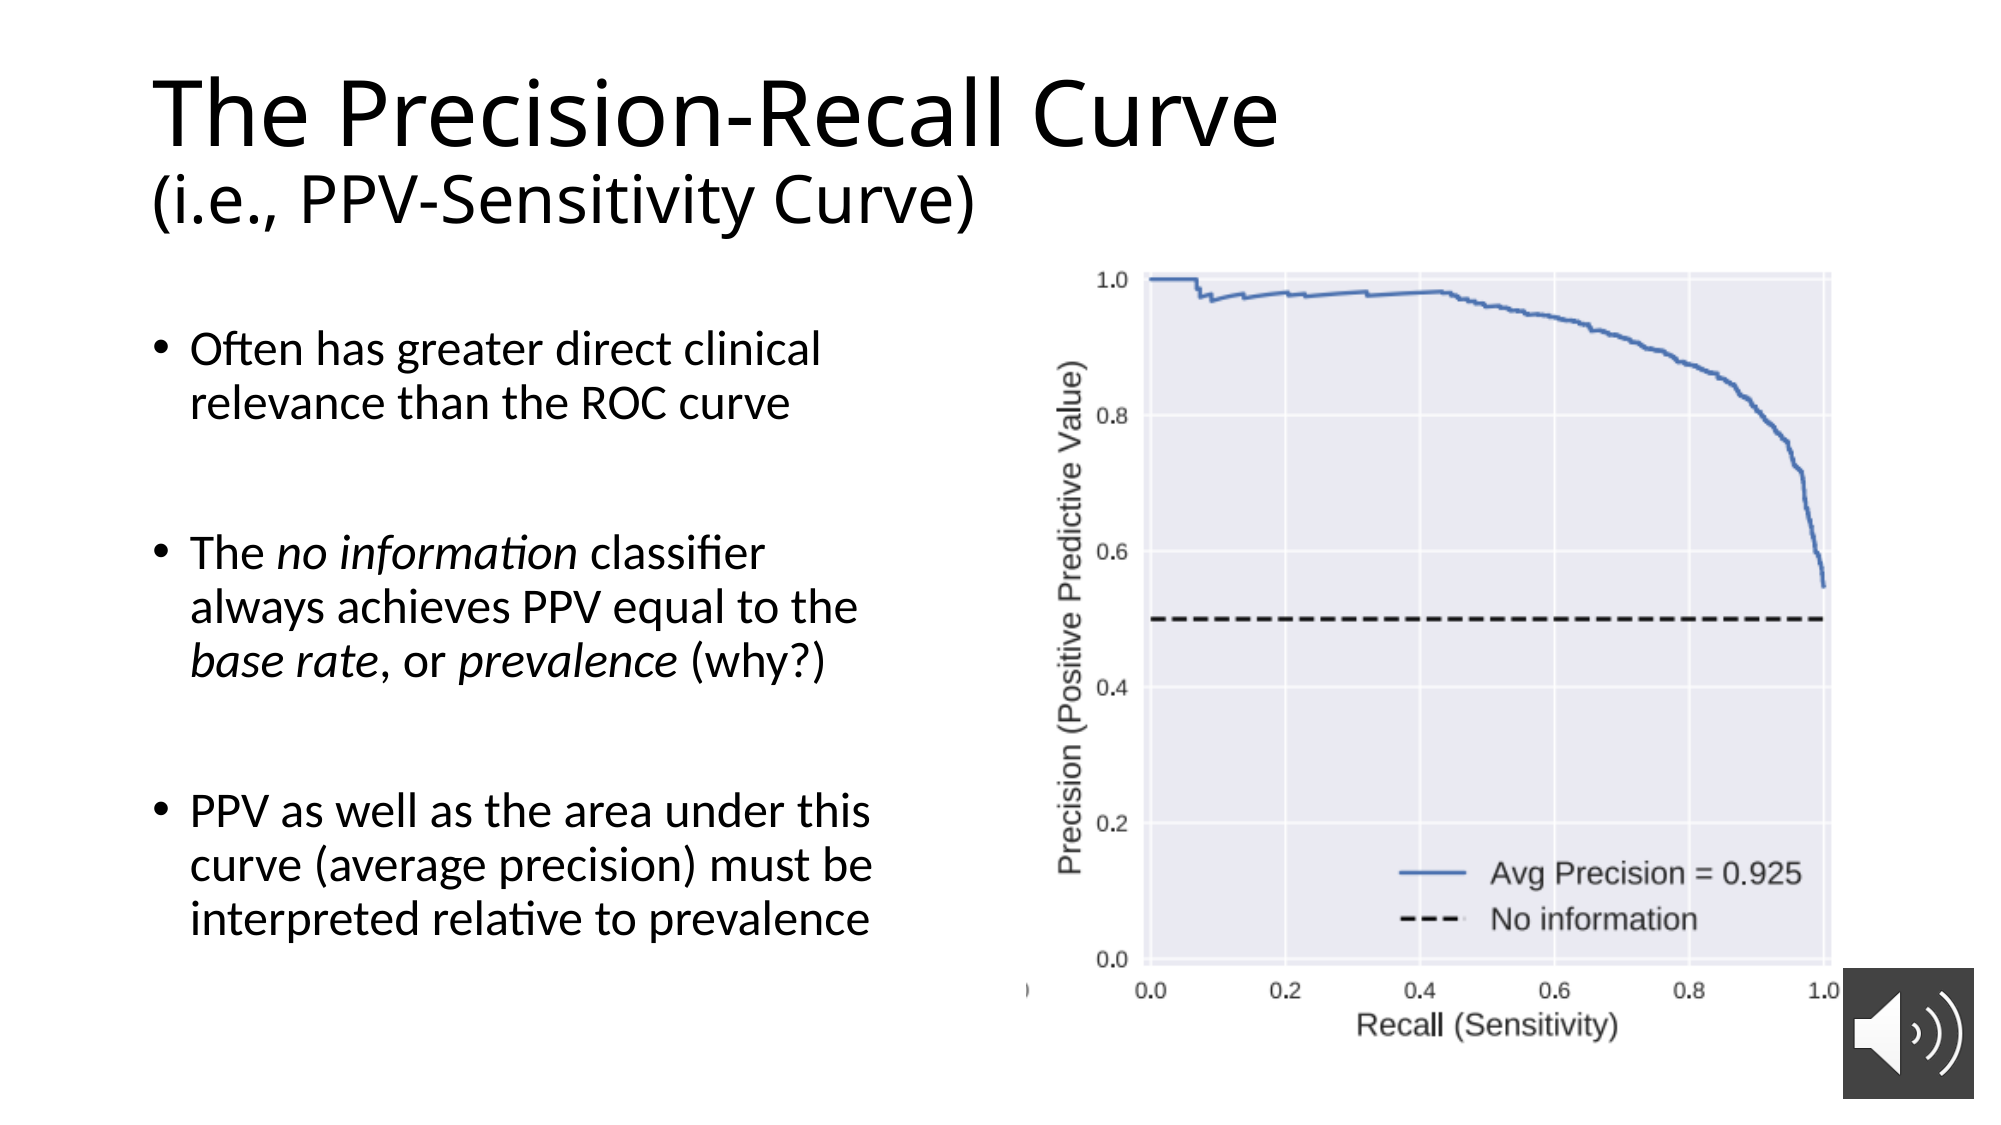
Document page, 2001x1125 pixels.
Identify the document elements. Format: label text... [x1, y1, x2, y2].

title The Precision-Recall Curve (i.e., PPV-Sensitivity Curve) [137, 59, 1863, 278]
picture [1026, 245, 1975, 1100]
list Often has greater direct clinical relevance than the ROC curve The no information classifier always achieves PPV equal to the base rate, or prevalence (why?) PPV as well as the area under this curve (average precision) must be interpreted relative to prevalence [137, 315, 915, 1029]
